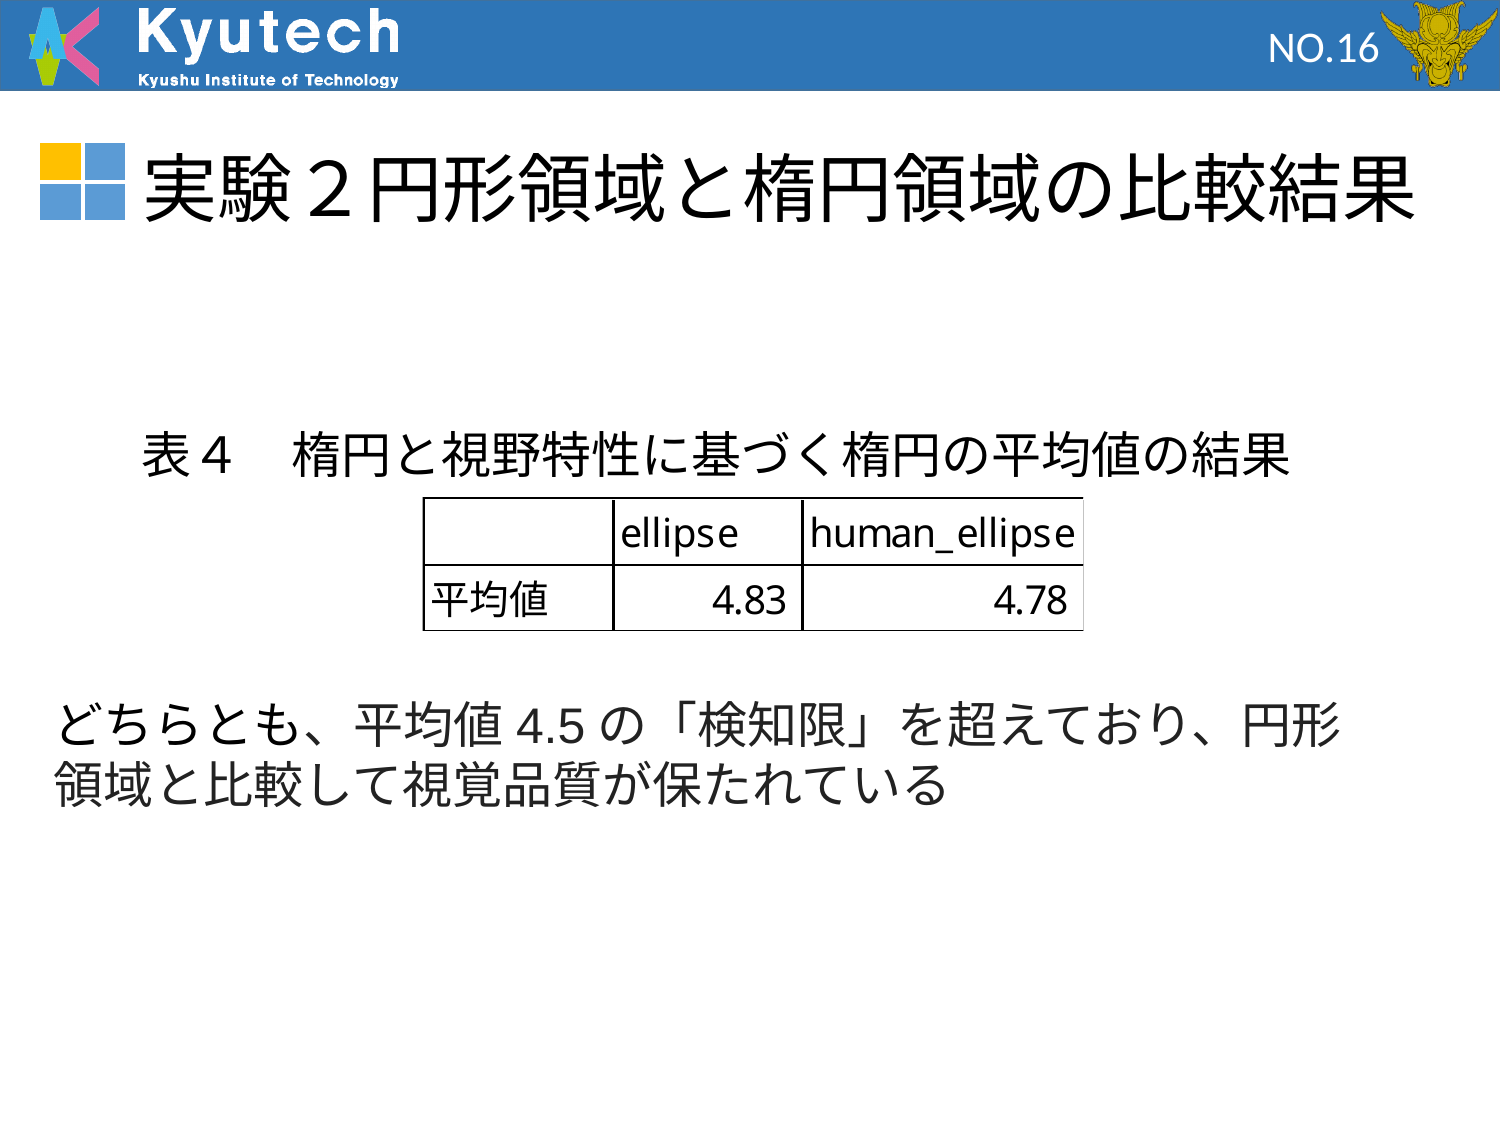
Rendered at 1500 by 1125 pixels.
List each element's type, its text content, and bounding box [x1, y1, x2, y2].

picture [1377, 0, 1500, 92]
text_box 実験２円形領域と楕円領域の比較結果 [128, 133, 1500, 239]
picture [29, 7, 99, 86]
slide_number NO.16 [1198, 7, 1395, 83]
text_box 表４ 楕円と視野特性に基づく楕円の平均値の結果 [126, 415, 1383, 491]
text_box どちらとも、平均値4.5の「検知限」を超えており、円形領域と比較して視覚品質が保たれている [39, 686, 1396, 821]
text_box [39, 142, 127, 222]
picture [422, 496, 1086, 634]
